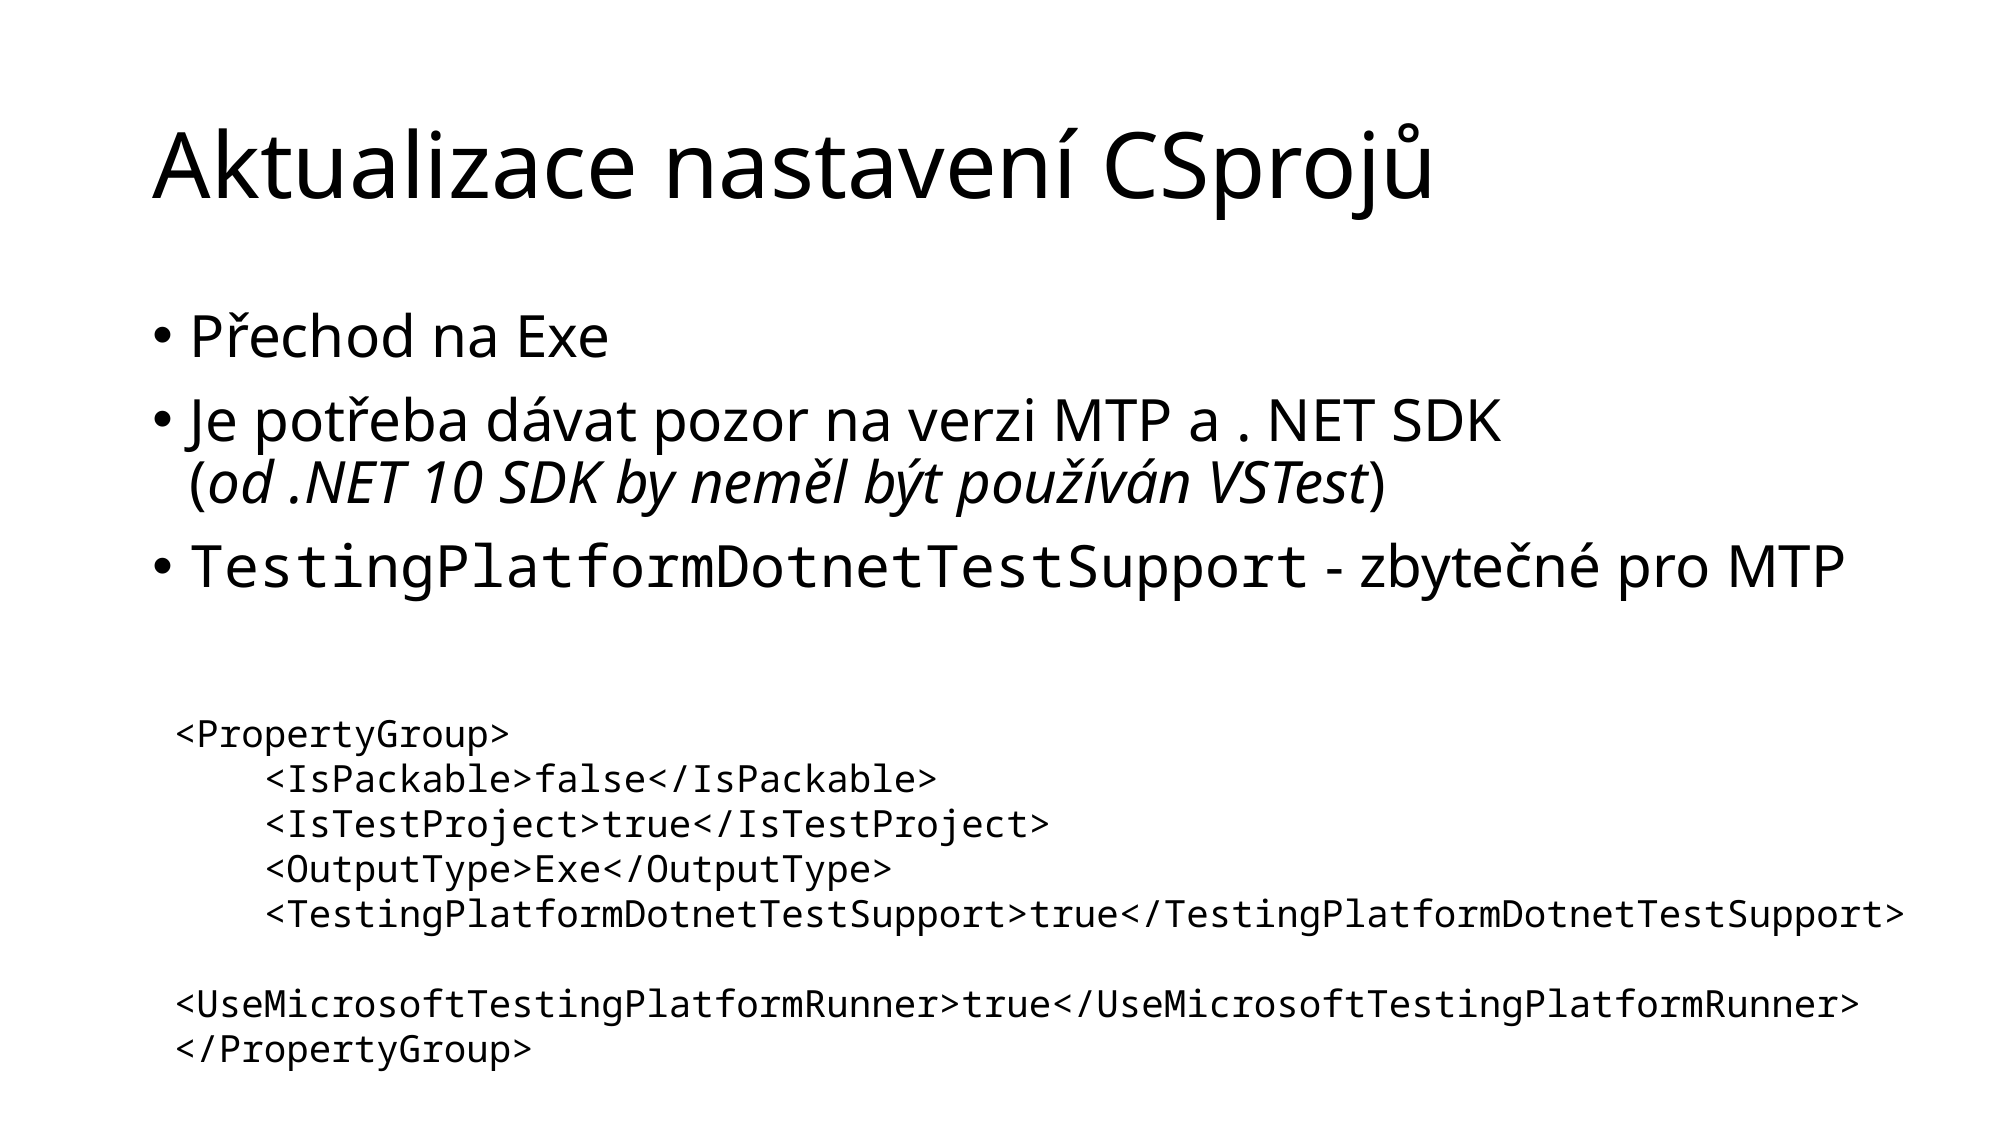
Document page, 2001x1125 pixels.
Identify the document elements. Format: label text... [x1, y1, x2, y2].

title Aktualizace nastavení CSprojů [137, 59, 1863, 278]
list Přechod na Exe Je potřeba dávat pozor na verzi MTP a . NET SDK (od .NET 10 SDK by neměl být používán VSTest) TestingPlatformDotnetTestSupport - zbytečné pro MTP [137, 299, 1913, 1014]
text_box <PropertyGroup> <IsPackable>false</IsPackable> <IsTestProject>true</IsTestProject> <OutputType>Exe</OutputType> <TestingPlatformDotnetTestSupport>true</TestingPlatformDotnetTestSupport> <UseMicrosoftTestingPlatformRunner>true</UseMicrosoftTestingPlatformRunner> </PropertyGroup> [159, 702, 1952, 1077]
